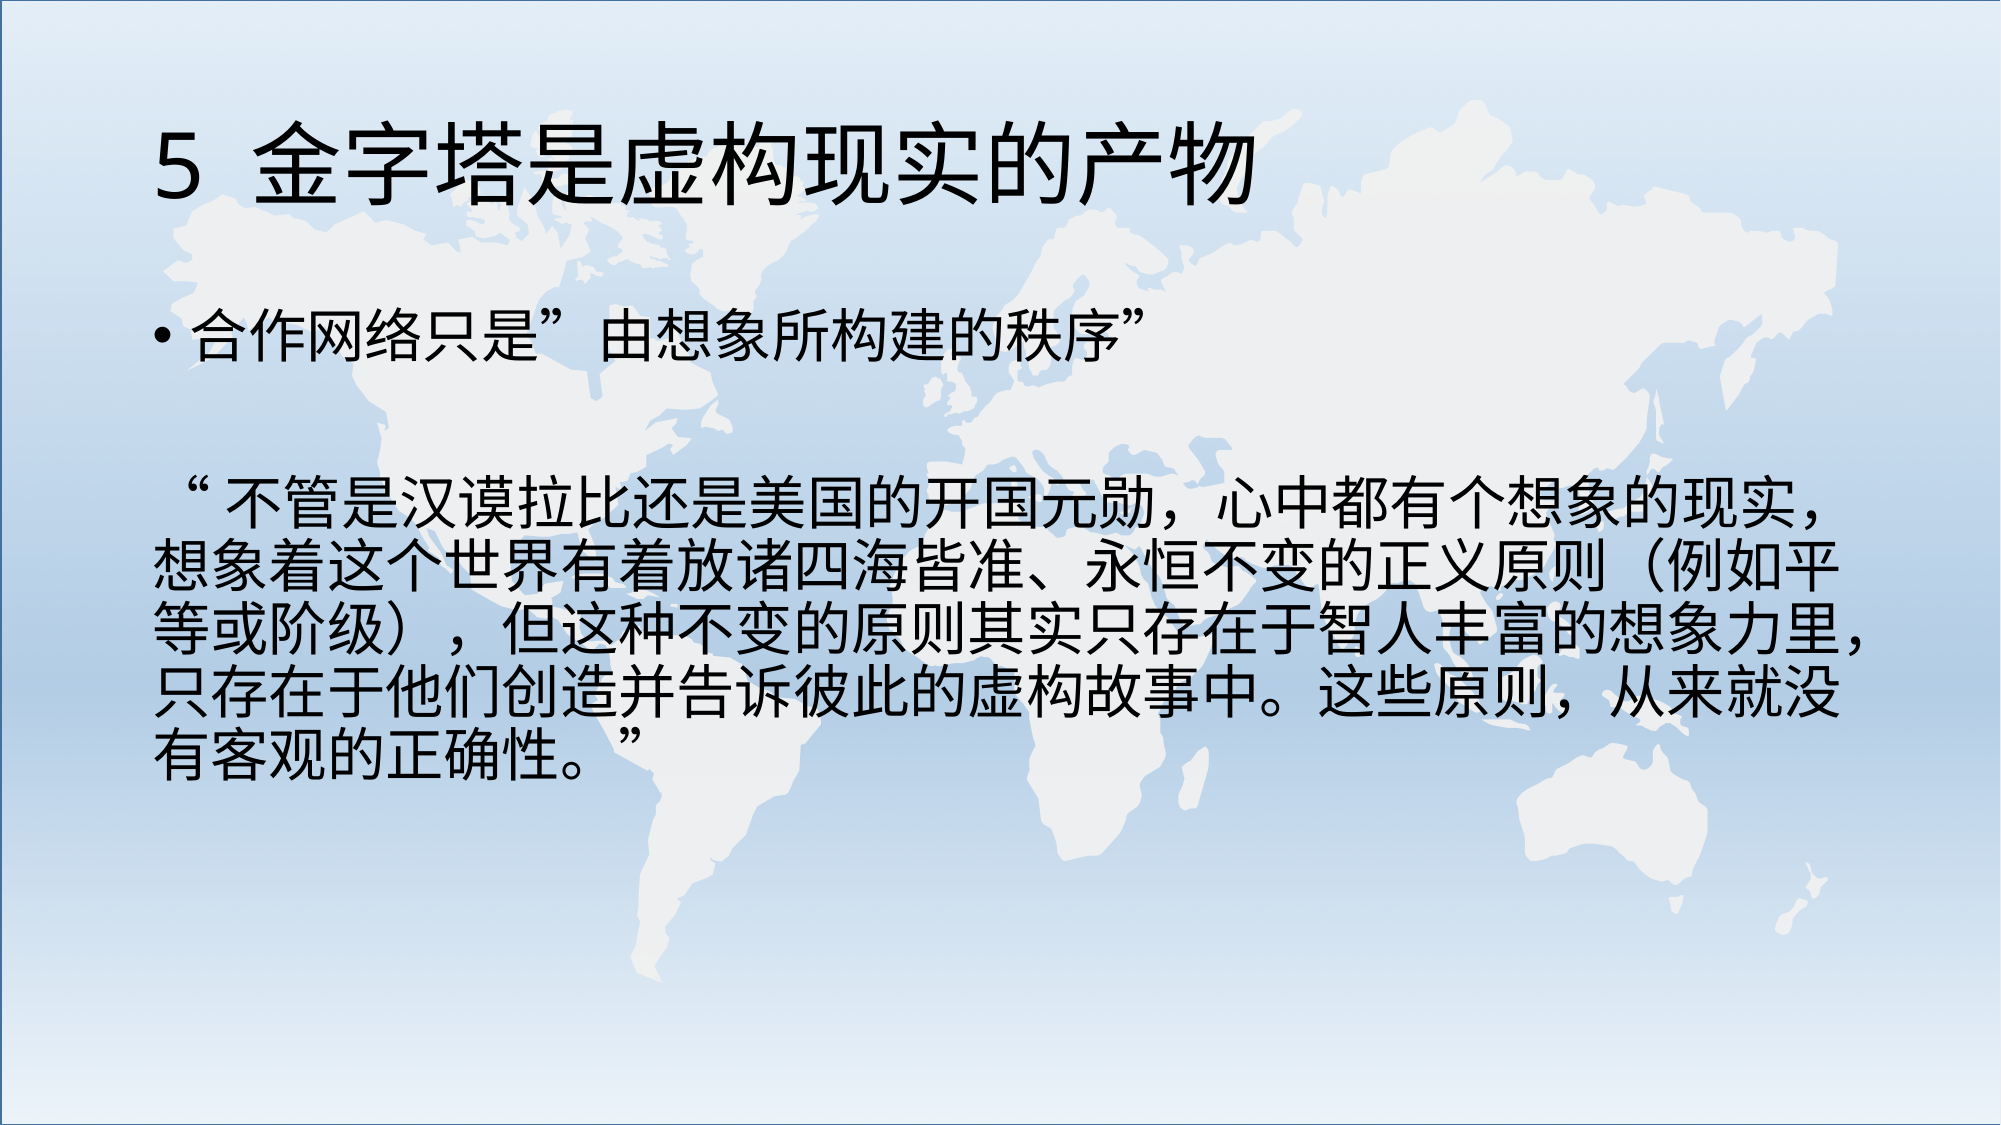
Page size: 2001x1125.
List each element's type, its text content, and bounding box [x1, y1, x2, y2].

title 5 金字塔是虚构现实的产物 [137, 59, 1863, 278]
list 合作网络只是”由想象所构建的秩序” “不管是汉谟拉比还是美国的开国元勋，心中都有个想象的现实，想象着这个世界有着放诸四海皆准、永恒不变的正义原则（例如平等或阶级），但这种不变的原则其实只存在于智人丰富的想象力里，只存在于他们创造并告诉彼此的虚构故事中。这些原则，从来就没有客观的正确性。” [137, 299, 1863, 1014]
picture [0, 0, 2001, 1125]
